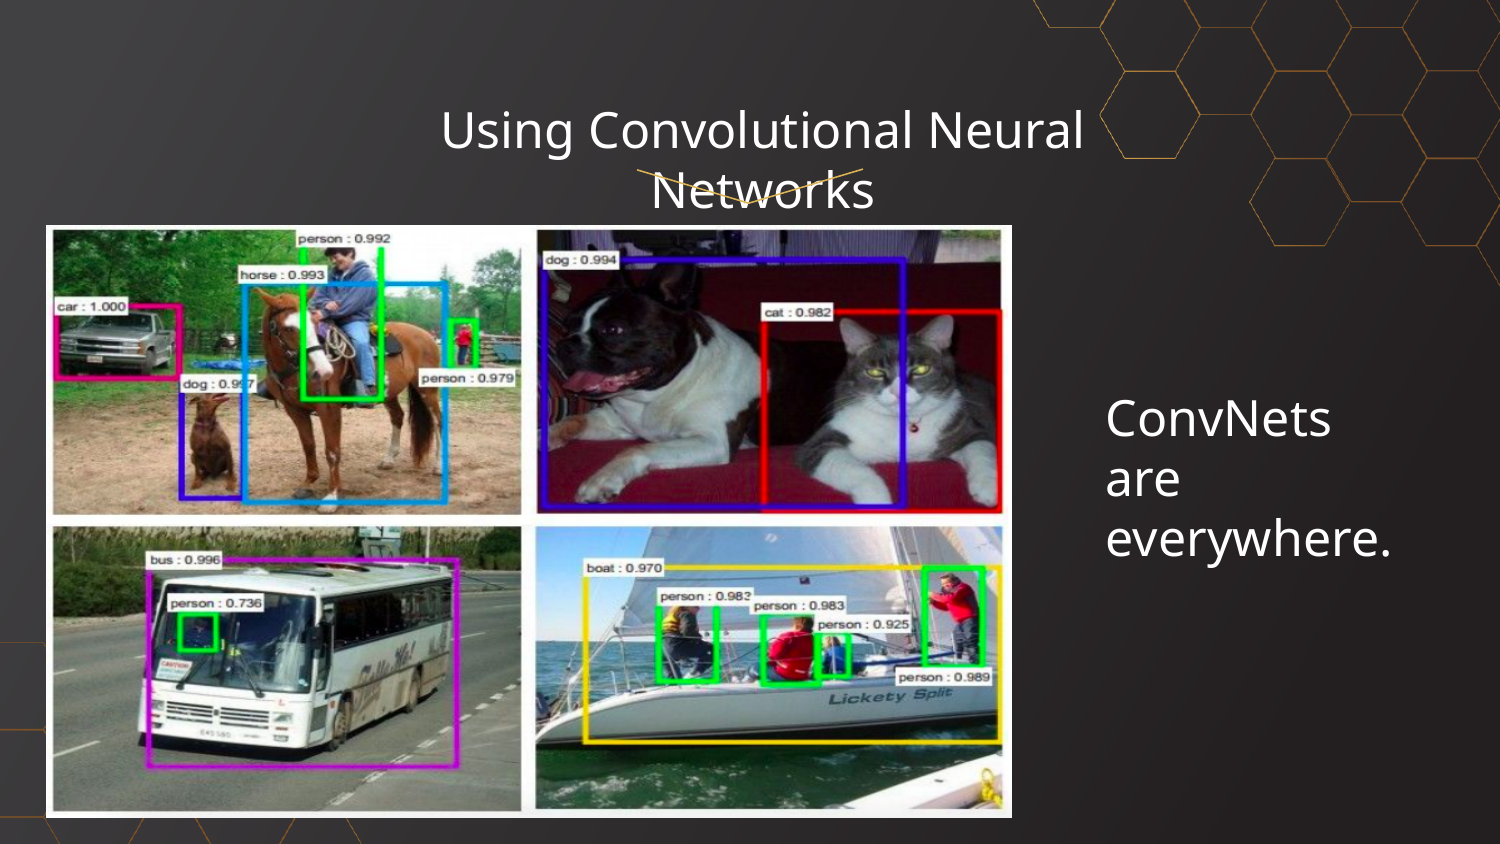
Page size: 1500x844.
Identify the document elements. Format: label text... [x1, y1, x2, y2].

picture [0, 0, 1500, 844]
text_box [637, 169, 864, 204]
text_box ConvNets are everywhere. [1090, 371, 1471, 579]
text_box Using Convolutional Neural Networks [384, 83, 1142, 206]
